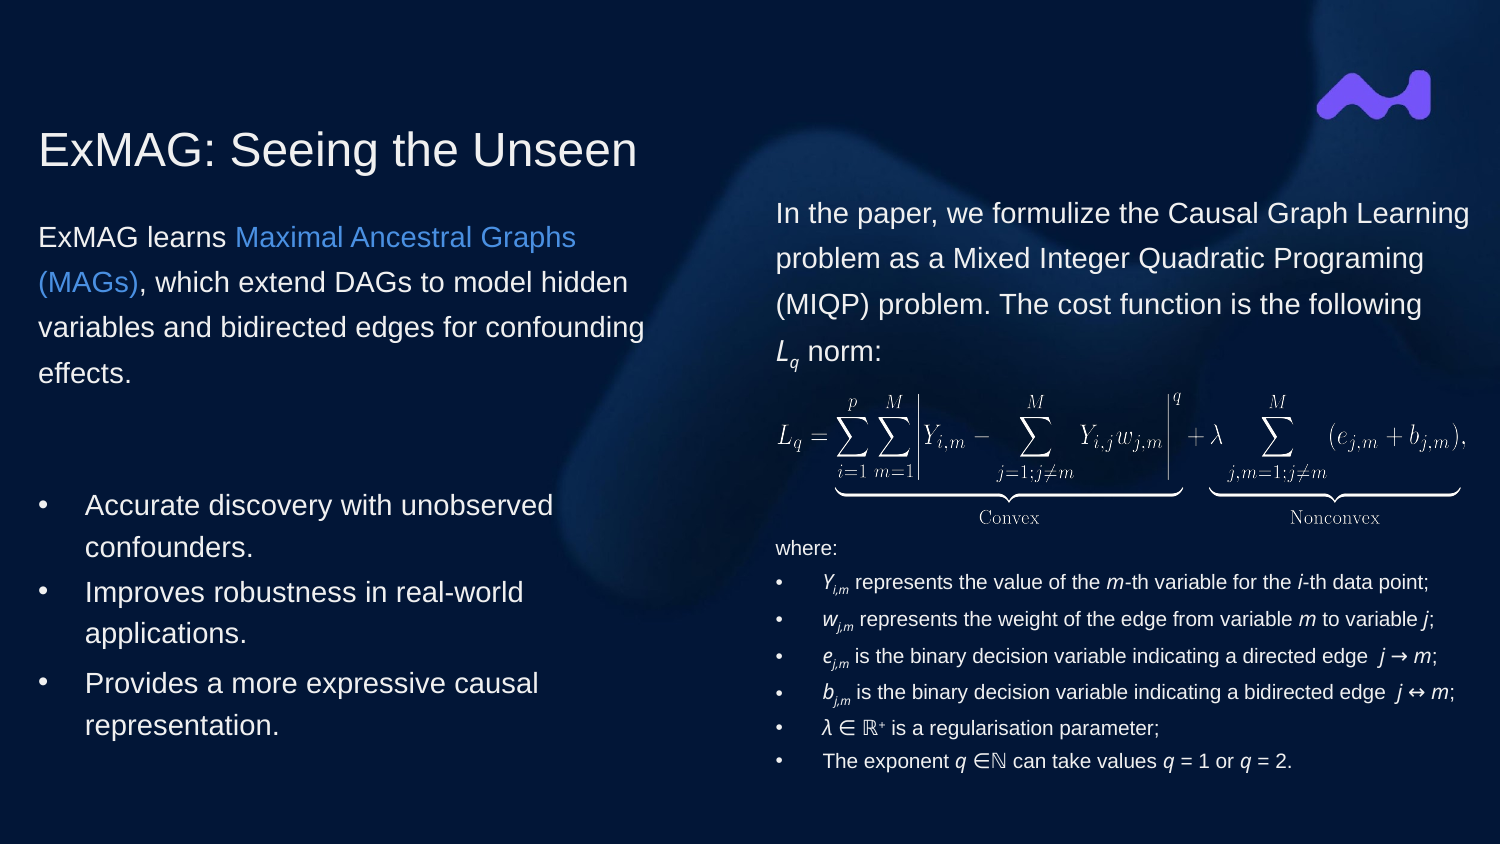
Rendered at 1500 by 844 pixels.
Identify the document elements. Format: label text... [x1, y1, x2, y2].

text_box ExMAG learns Maximal Ancestral Graphs (MAGs), which extend DAGs to model hidden variables and bidirected edges for confounding effects. [38, 202, 692, 394]
text_box Accurate discovery with unobserved confounders. [38, 502, 659, 541]
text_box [775, 184, 1478, 772]
text_box ExMAG: Seeing the Unseen [38, 118, 716, 176]
text_box Provides a more expressive causal representation. [38, 679, 659, 719]
text_box Improves robustness in real-world applications. [38, 592, 659, 624]
picture [0, 0, 1500, 844]
